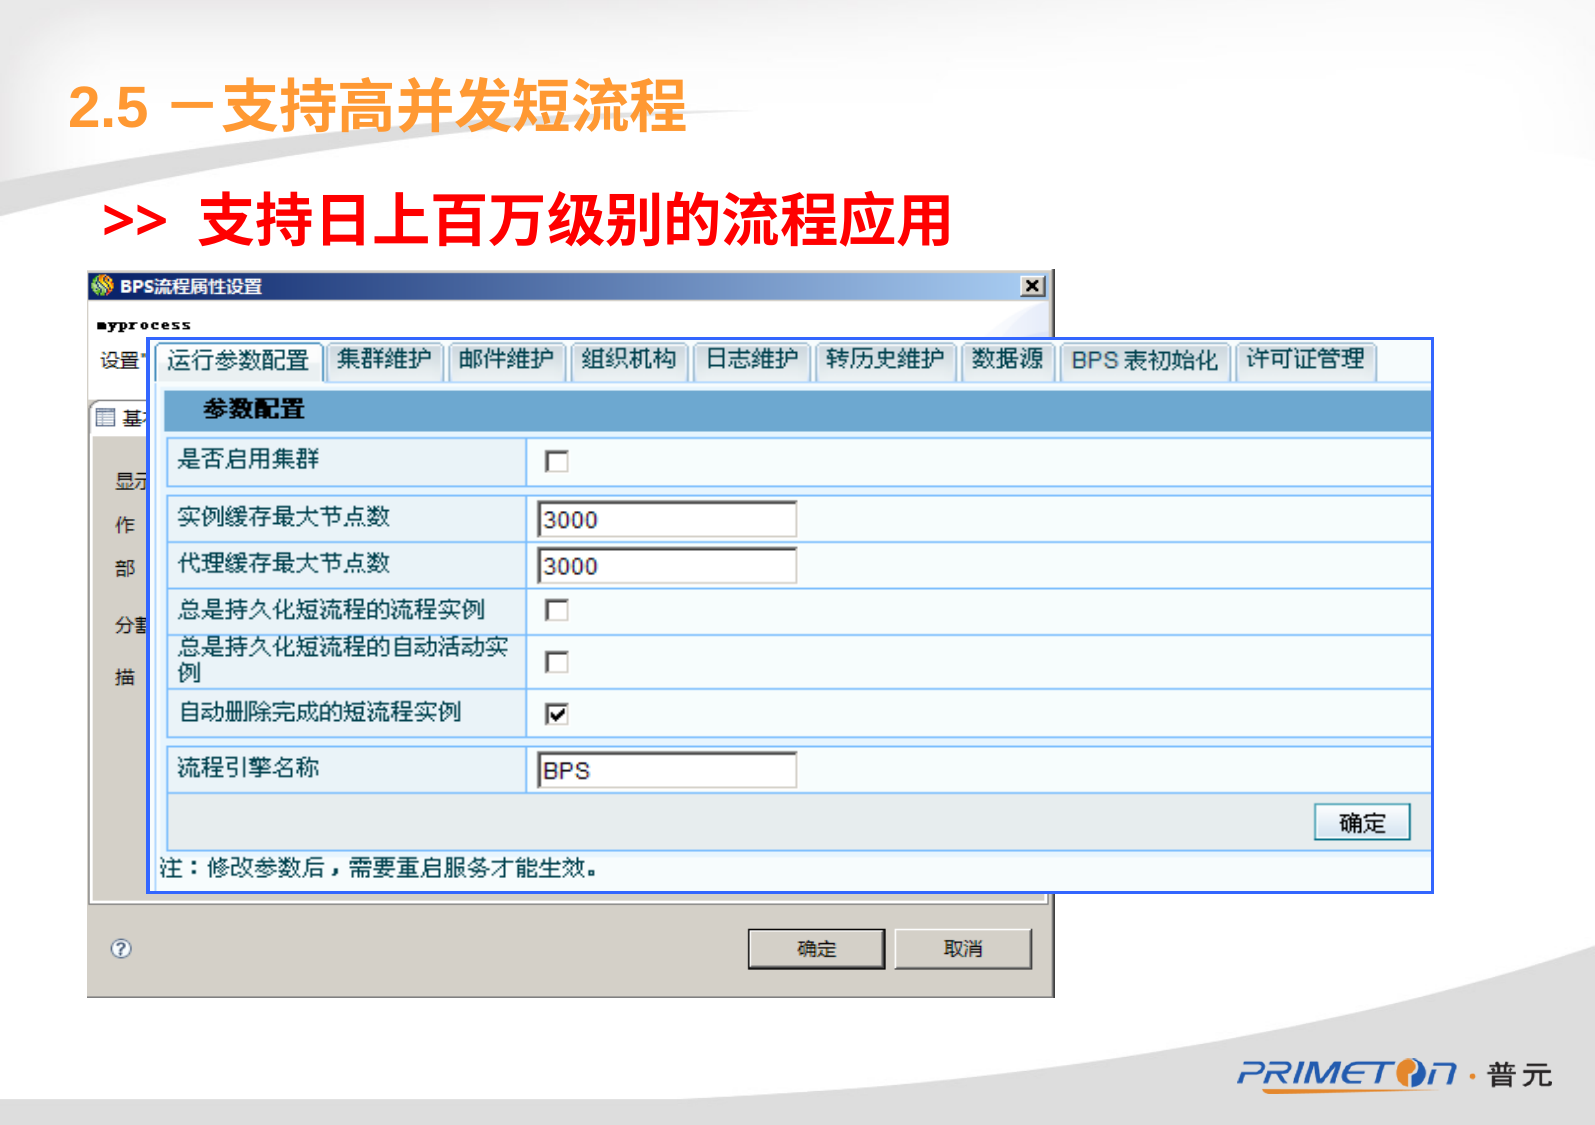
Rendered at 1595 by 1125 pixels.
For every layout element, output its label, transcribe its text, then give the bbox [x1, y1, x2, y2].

text_box >> 支持日上百万级别的流程应用 [87, 175, 1496, 261]
title 2.5－支持高并发短流程 [52, 57, 1556, 151]
picture [0, 0, 1595, 1125]
